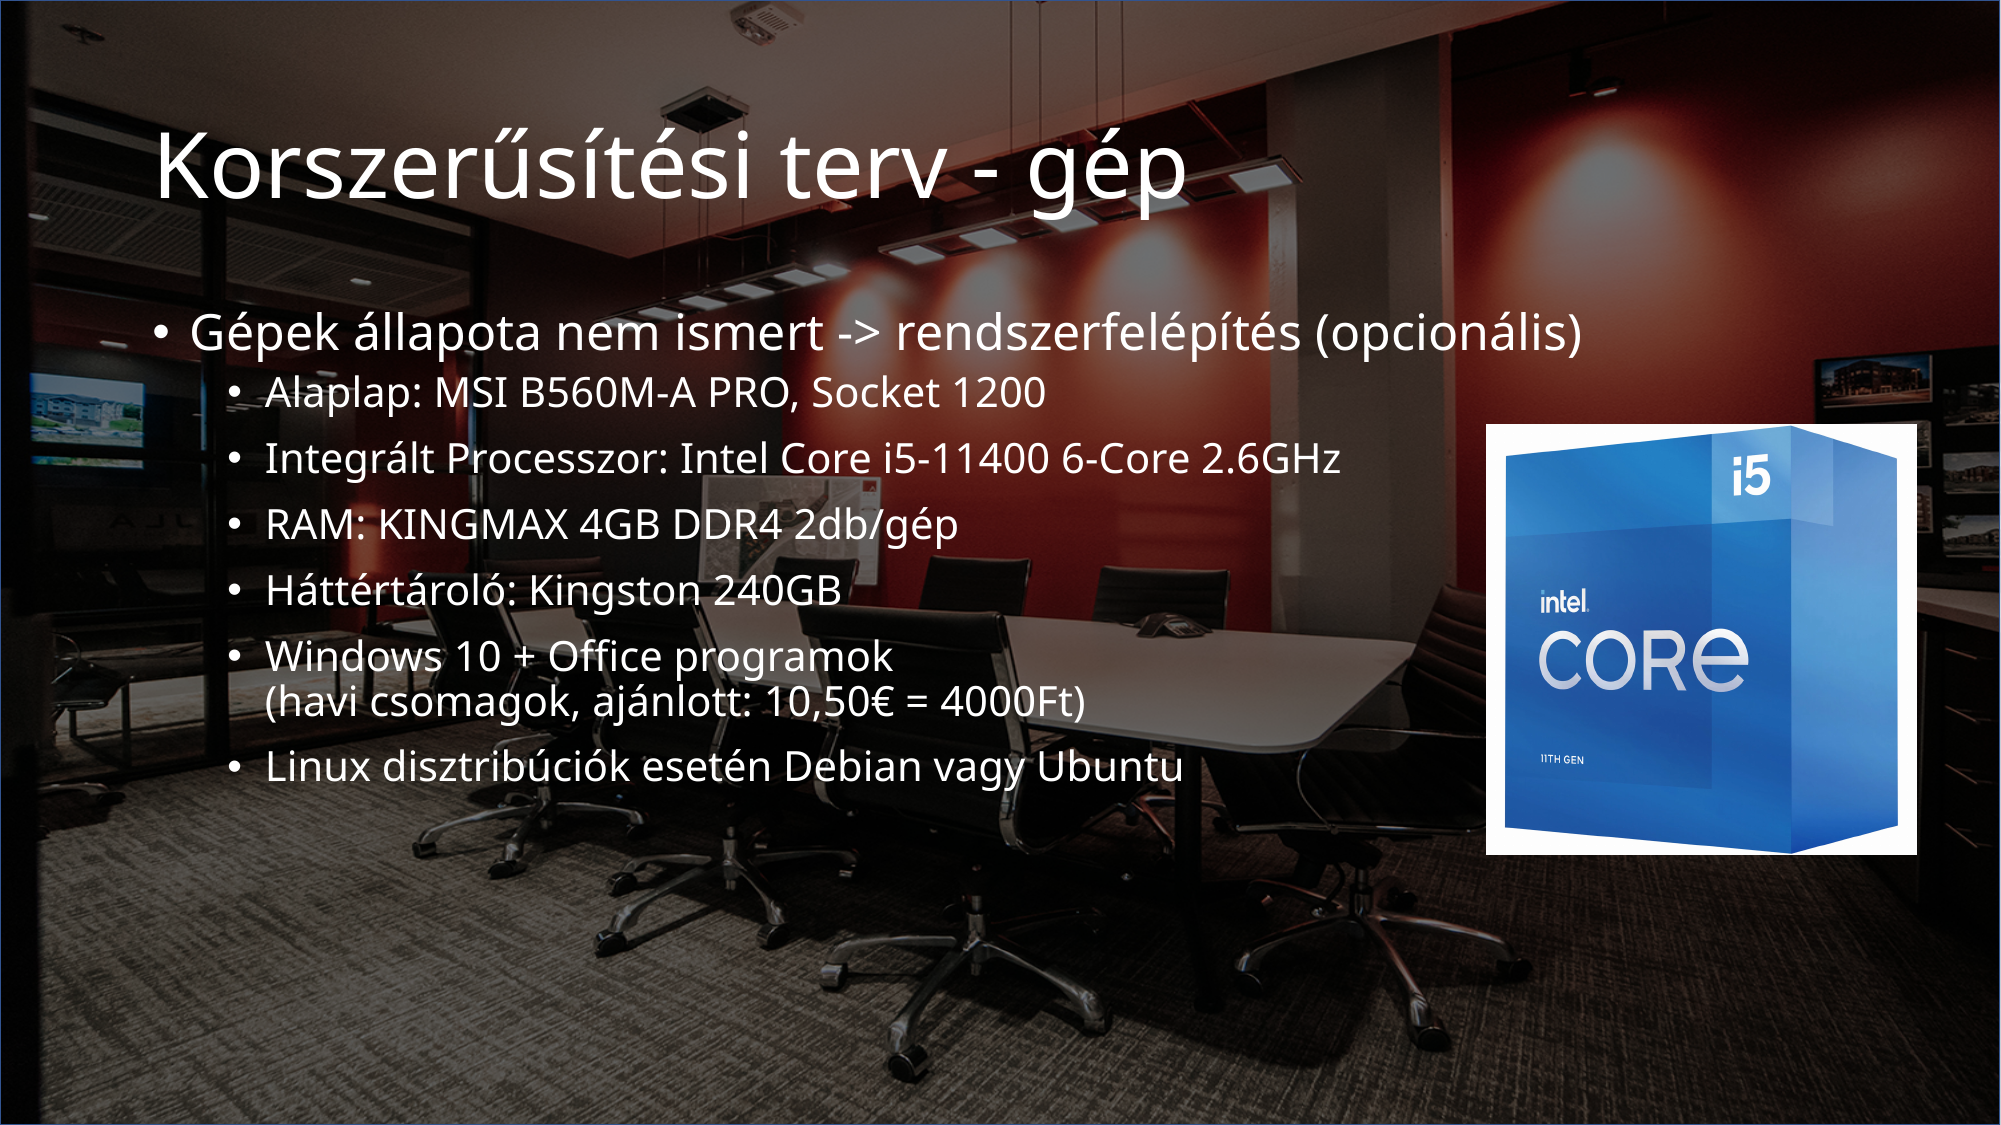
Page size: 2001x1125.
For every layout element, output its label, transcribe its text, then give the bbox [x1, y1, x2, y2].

list Gépek állapota nem ismert -> rendszerfelépítés (opcionális) Alaplap: MSI B560M-A PRO, Socket 1200 Integrált Processzor: Intel Core i5-11400 6-Core 2.6GHz RAM: KINGMAX 4GB DDR4 2db/gép Háttértároló: Kingston 240GB Windows 10 + Office programok (havi csomagok, ajánlott: 10,50€ = 4000Ft) Linux disztribúciók esetén Debian vagy Ubuntu [137, 299, 1863, 1014]
picture [1, 1, 1999, 1124]
title Korszerűsítési terv - gép [137, 59, 1863, 278]
